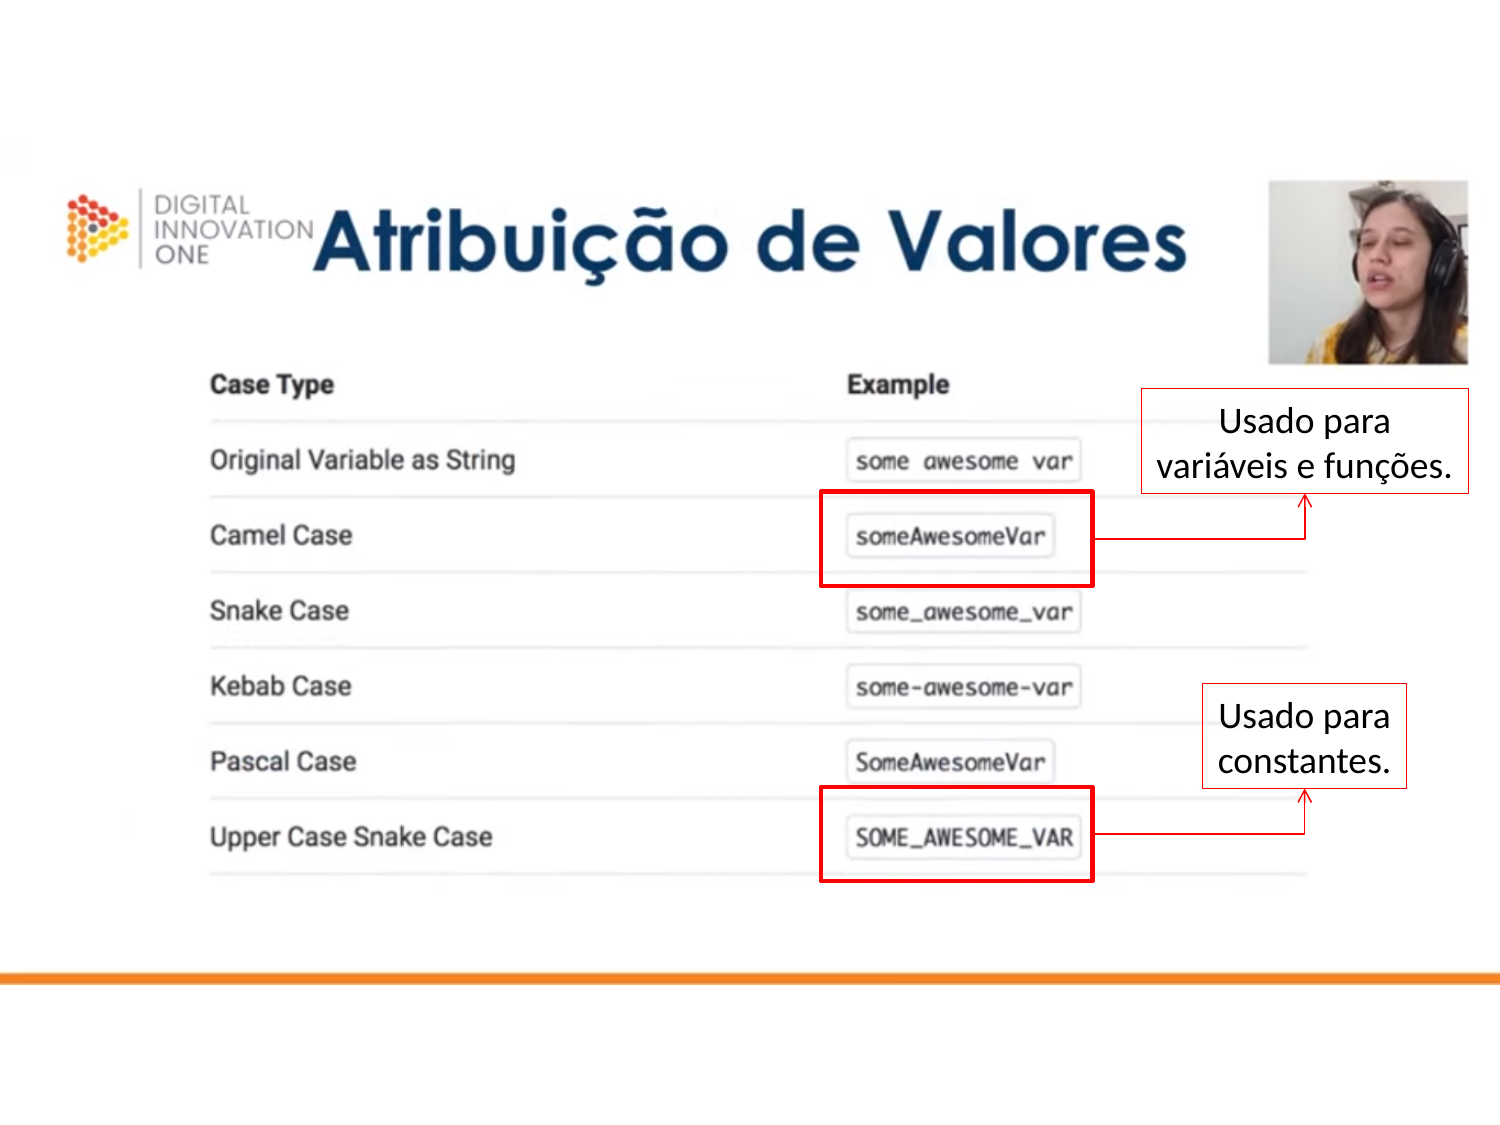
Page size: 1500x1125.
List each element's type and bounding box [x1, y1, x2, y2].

text_box [0, 140, 1500, 985]
